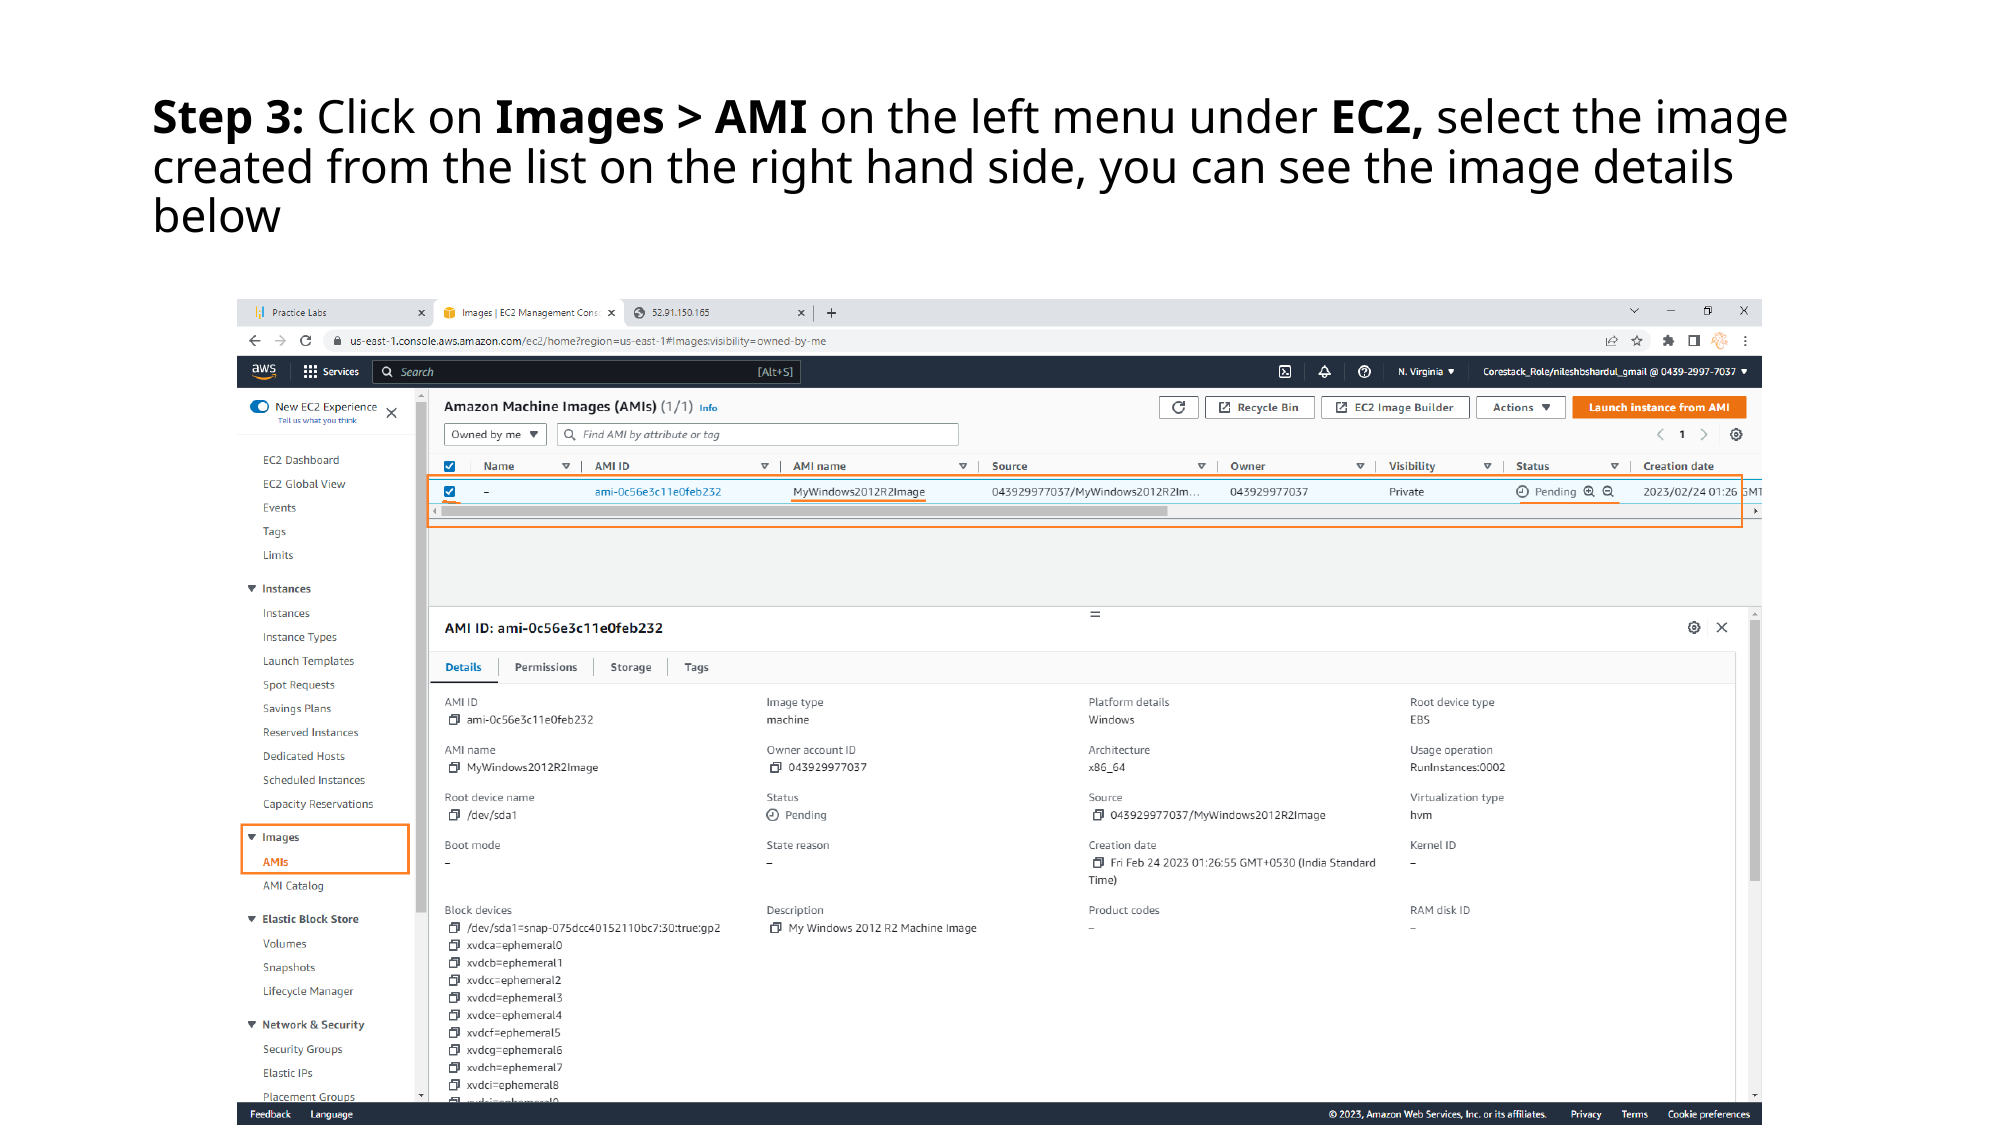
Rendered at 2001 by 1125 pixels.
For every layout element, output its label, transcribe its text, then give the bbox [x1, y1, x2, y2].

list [237, 299, 1763, 1125]
title Step 3: Click on Images > AMI on the left menu under EC2, select the image created from the list on the right hand side, you can see the image details below [137, 59, 1863, 278]
